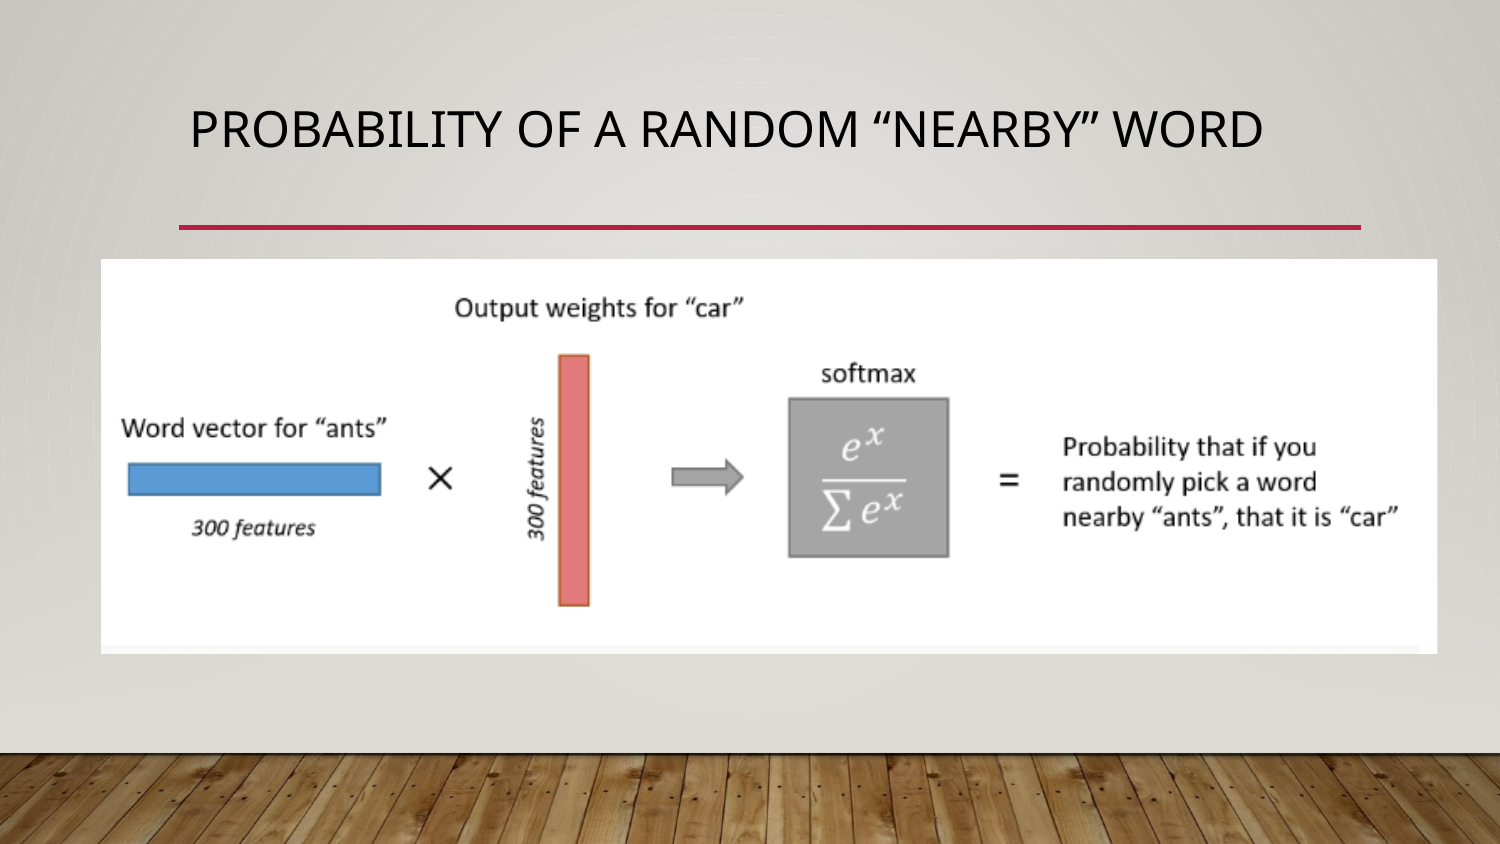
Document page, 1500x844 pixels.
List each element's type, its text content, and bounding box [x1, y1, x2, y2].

picture [0, 753, 1500, 844]
picture [100, 259, 1438, 655]
title PROBABILITY OF A RANDOM “NEARBY” WORD [178, 98, 1361, 229]
